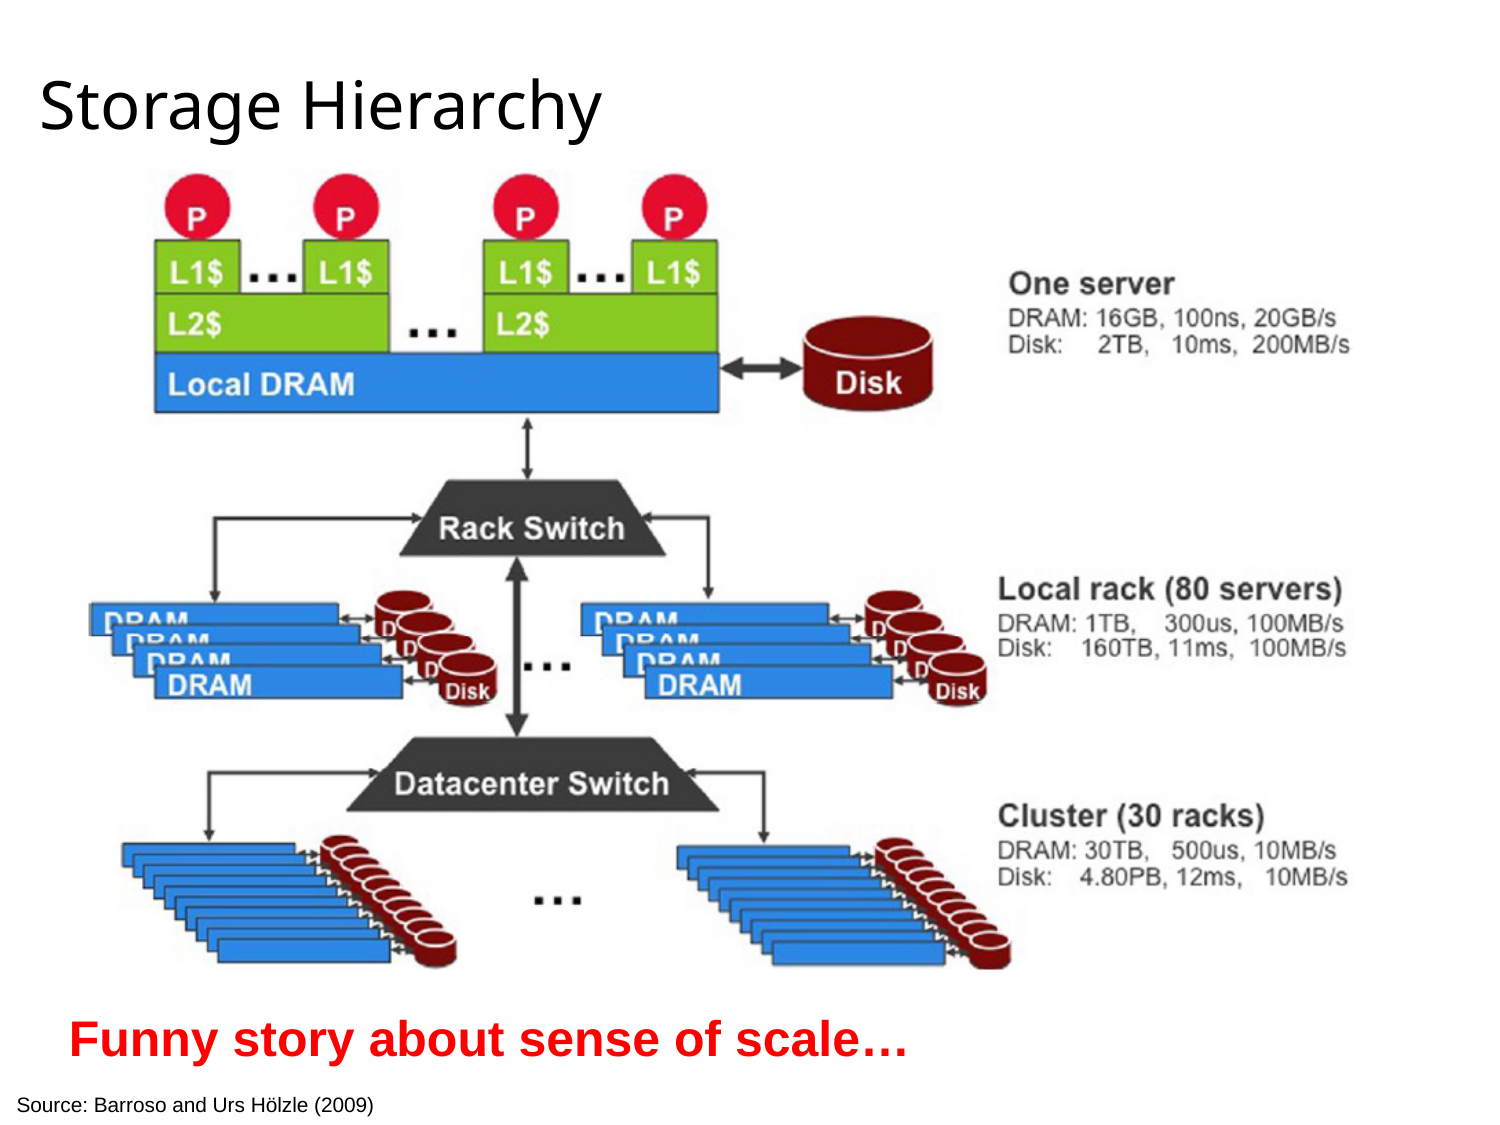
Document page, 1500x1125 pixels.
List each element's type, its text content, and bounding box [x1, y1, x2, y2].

title Storage Hierarchy [24, 18, 1451, 188]
text_box Funny story about sense of scale… [54, 999, 926, 1074]
text_box Source: Barroso and Urs Hölzle (2009) [1, 1084, 390, 1125]
picture [75, 145, 1401, 1001]
